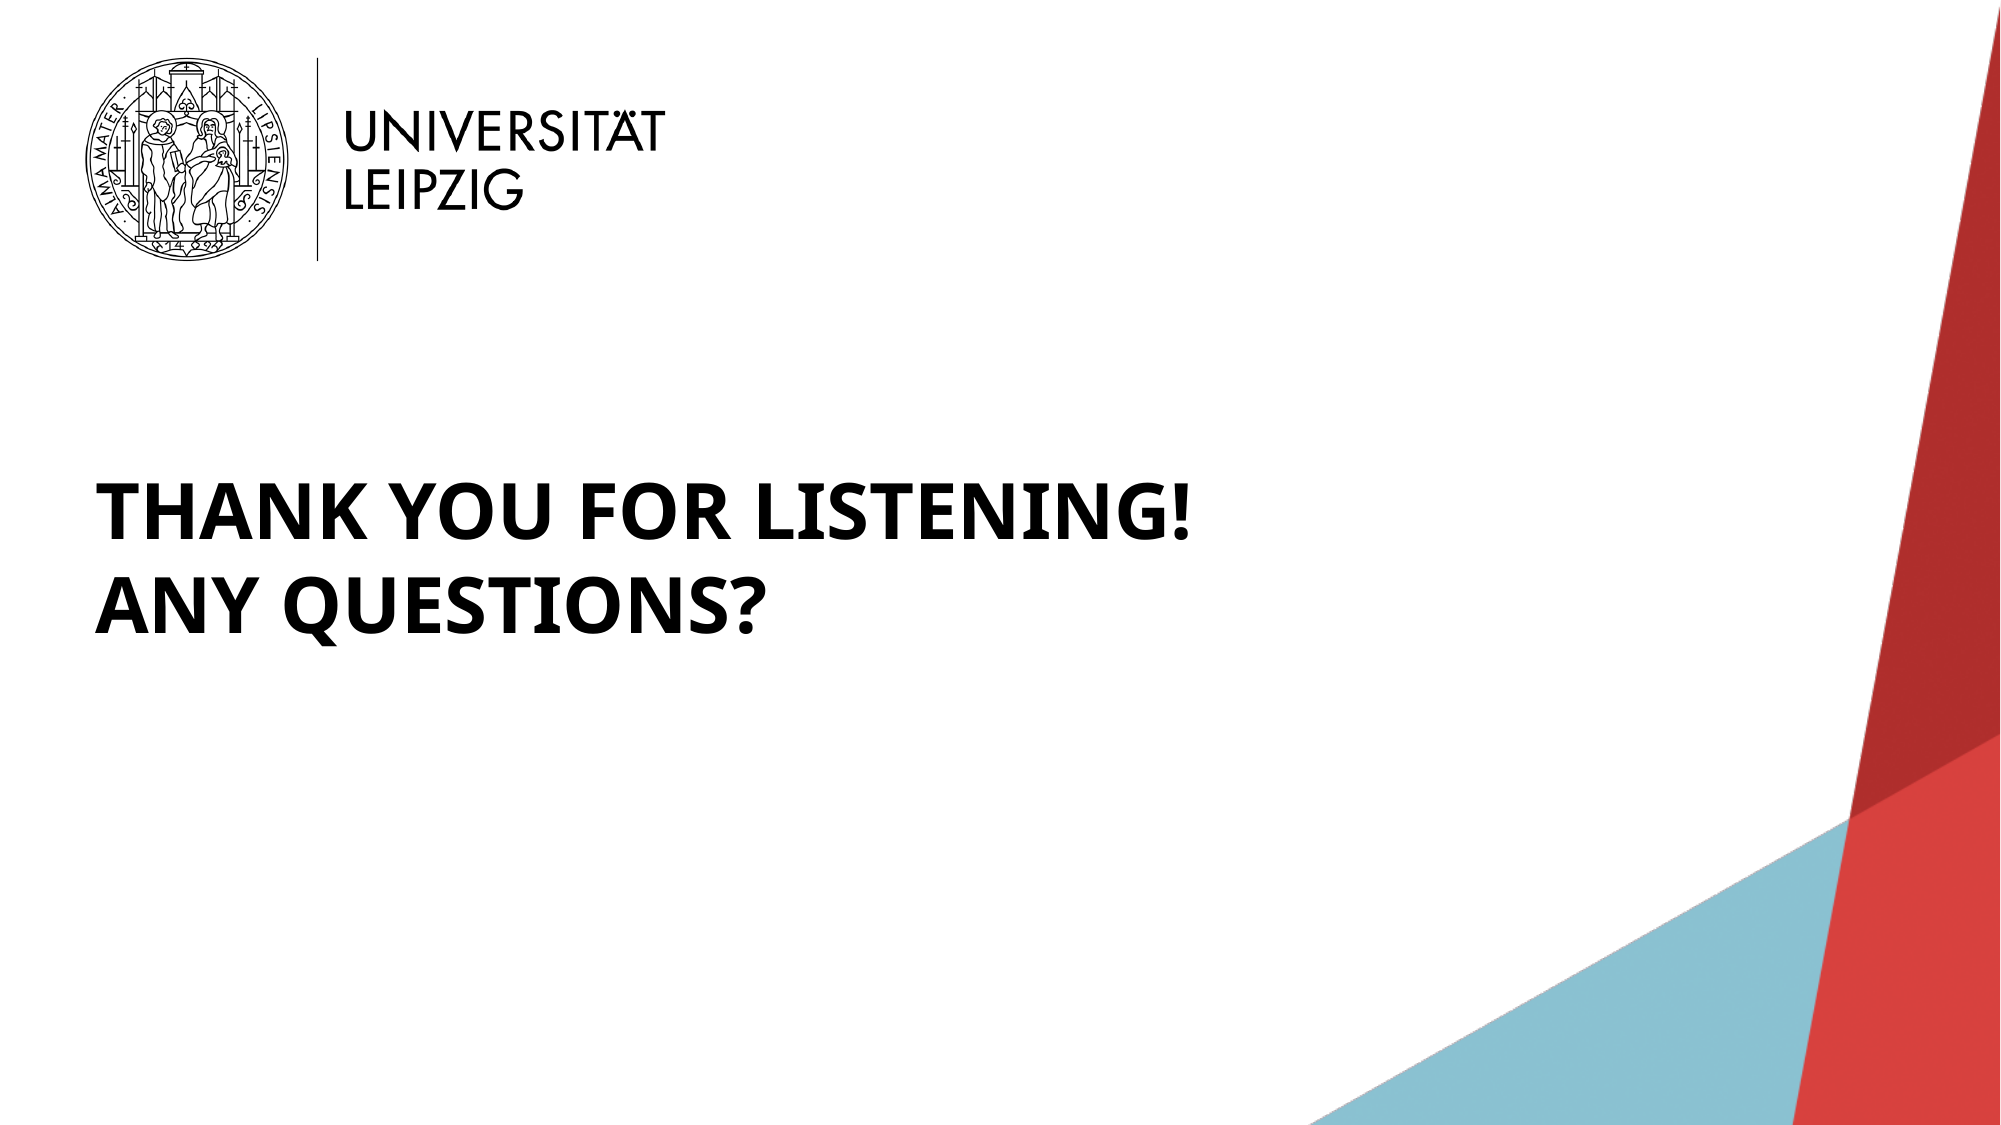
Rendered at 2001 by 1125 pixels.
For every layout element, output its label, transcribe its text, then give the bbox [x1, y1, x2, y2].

picture [0, 1, 750, 317]
title Thank you for listening! Any Questions? [79, 454, 1827, 578]
picture [1235, 0, 2001, 1125]
